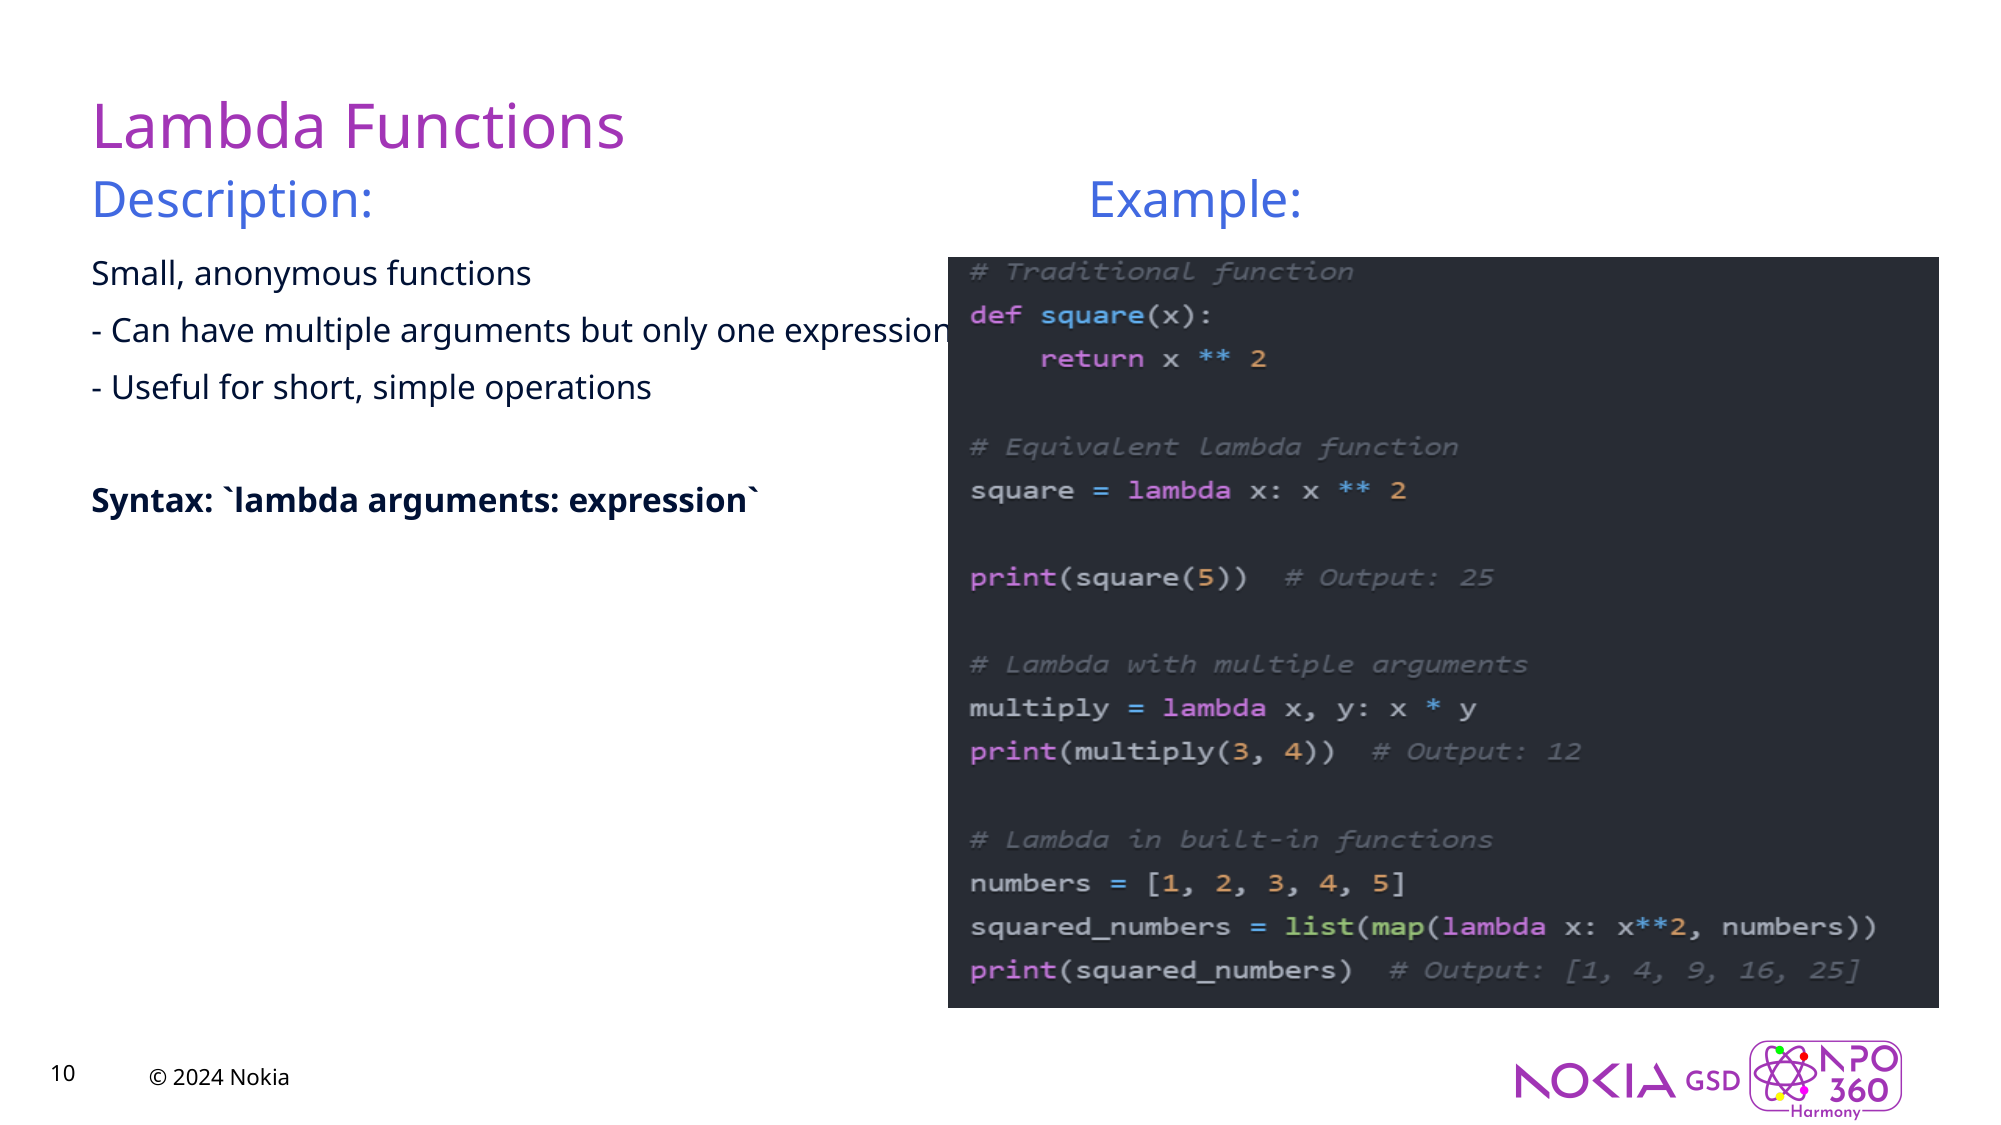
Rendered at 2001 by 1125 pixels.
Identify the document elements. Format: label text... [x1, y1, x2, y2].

list Description: Example: [91, 167, 1909, 257]
picture [1509, 1036, 1909, 1125]
picture [947, 256, 1940, 1009]
text_box Small, anonymous functions - Can have multiple arguments but only one expression - Useful for short, simple operations Syntax: `lambda arguments: expression` [91, 257, 1909, 1033]
list Lambda Functions [91, 86, 1909, 162]
